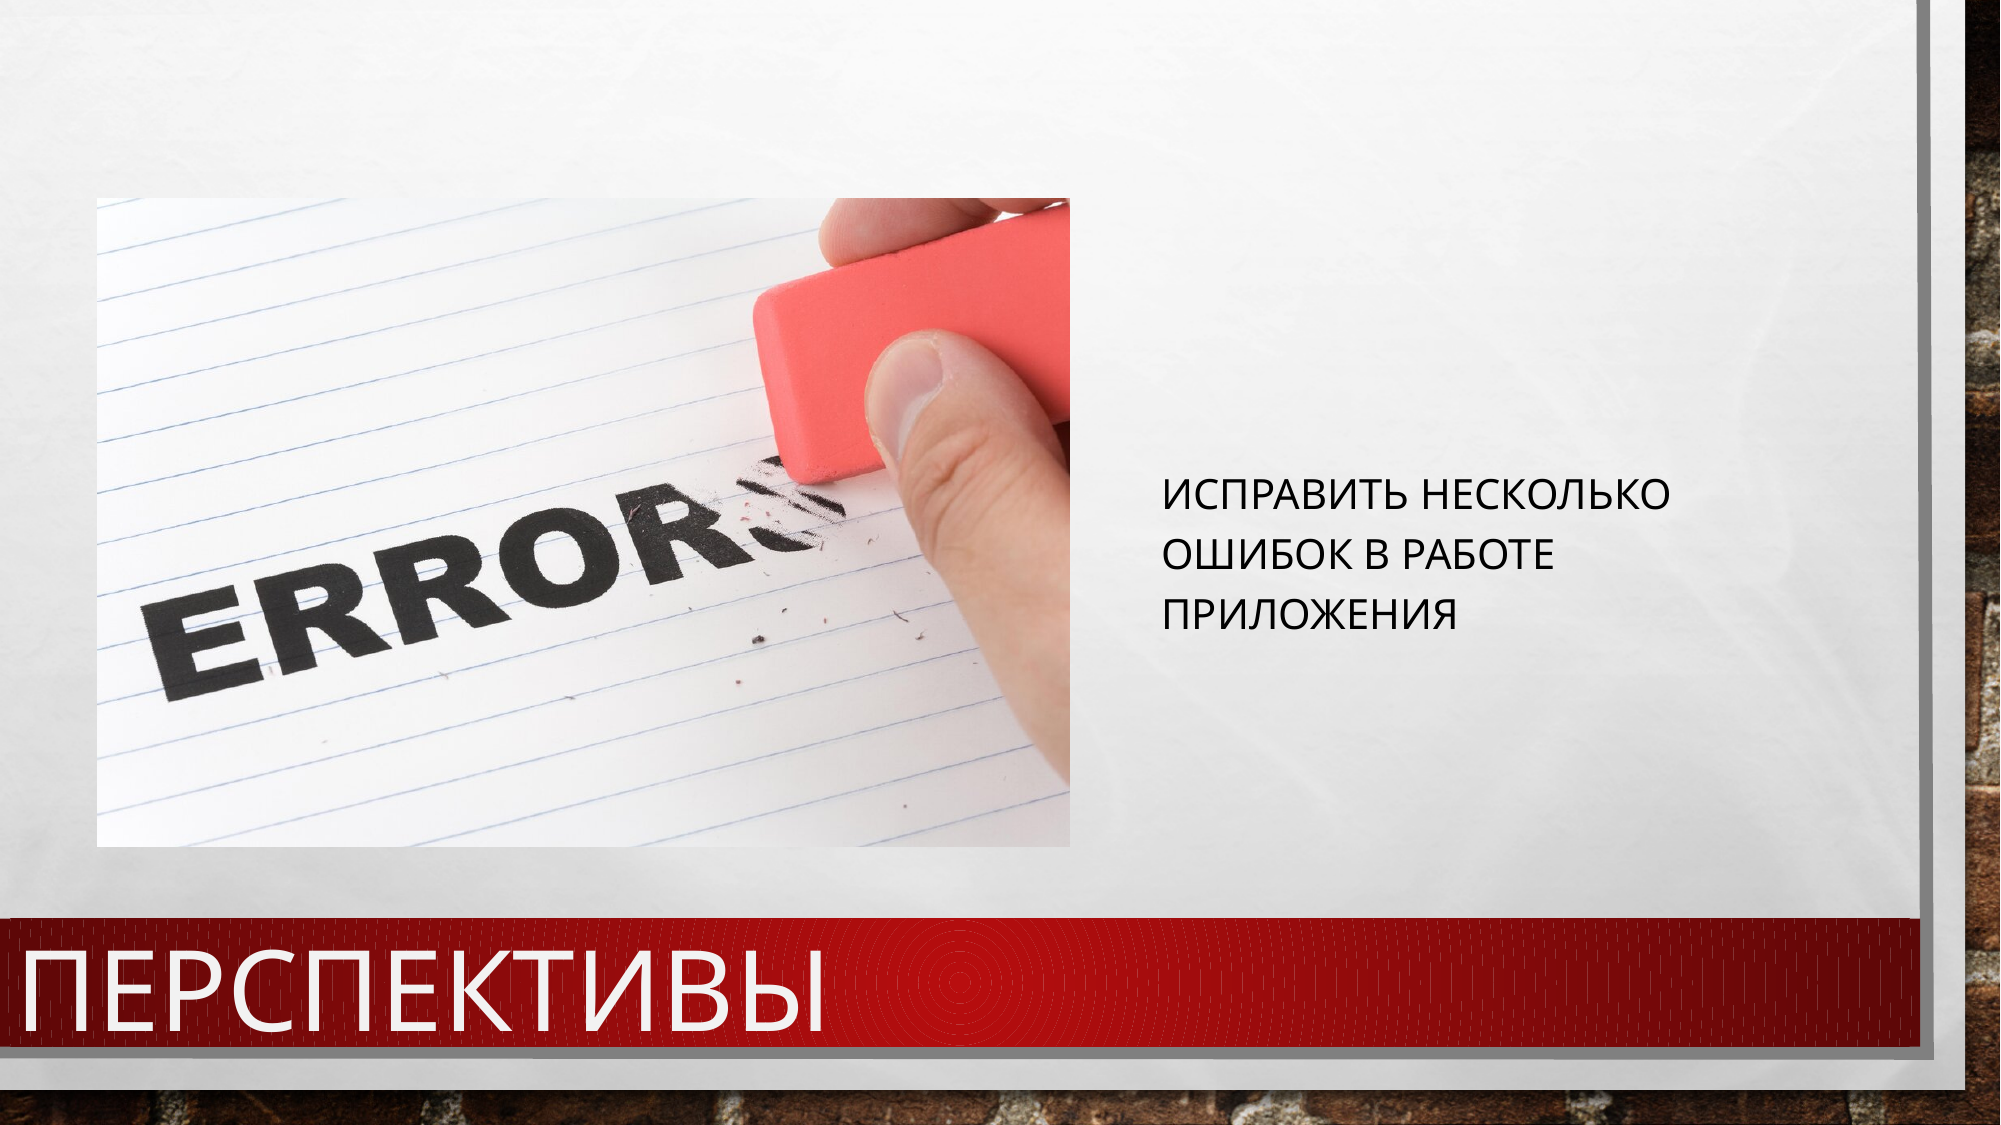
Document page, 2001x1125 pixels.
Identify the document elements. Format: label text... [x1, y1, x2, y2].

picture [0, 0, 2000, 1125]
title перспективы [0, 901, 1706, 1090]
list Исправить несколько ошибок в работе приложения [1146, 214, 1818, 882]
picture [97, 198, 1070, 848]
